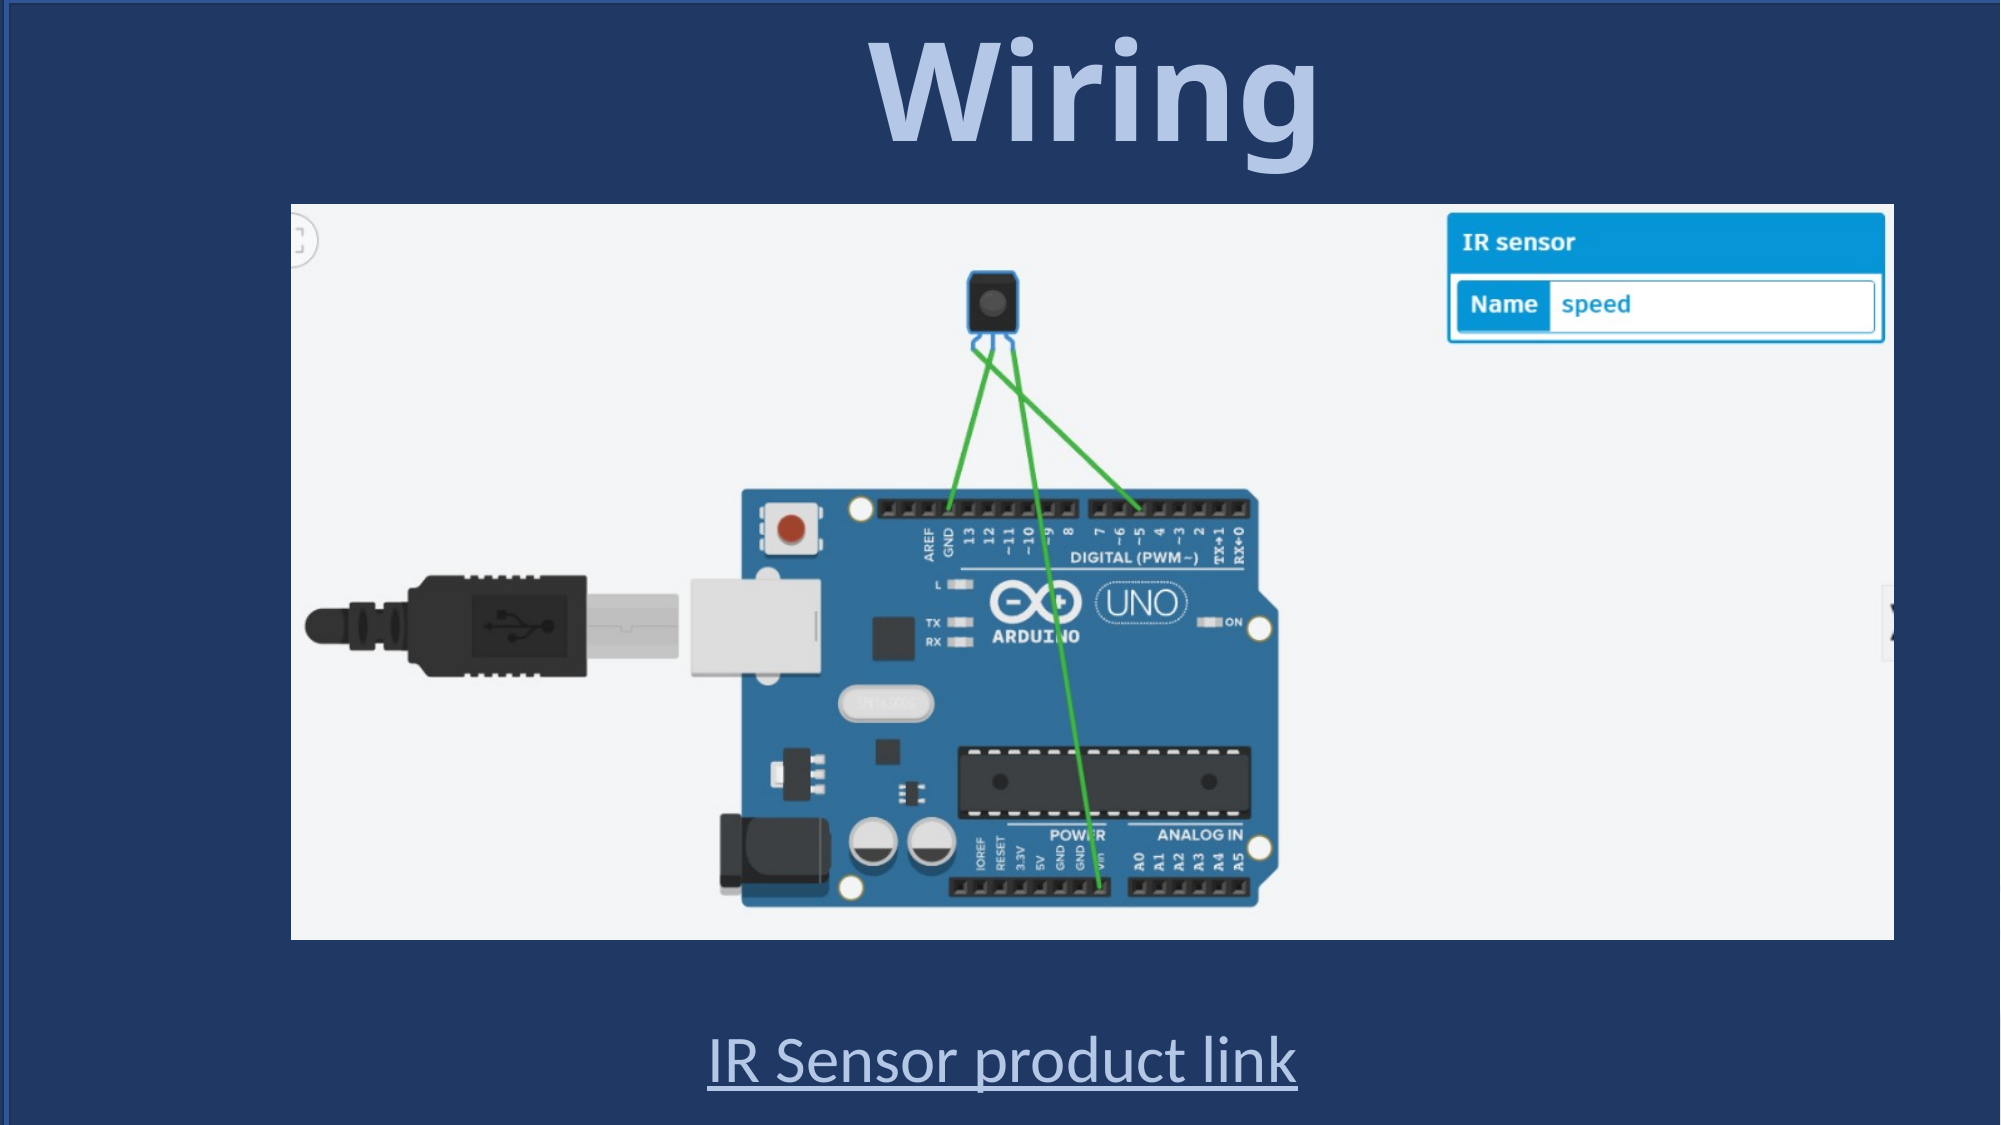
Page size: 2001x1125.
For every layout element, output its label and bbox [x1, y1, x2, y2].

text_box [3, 0, 2000, 1125]
picture [63, 113, 1981, 1112]
